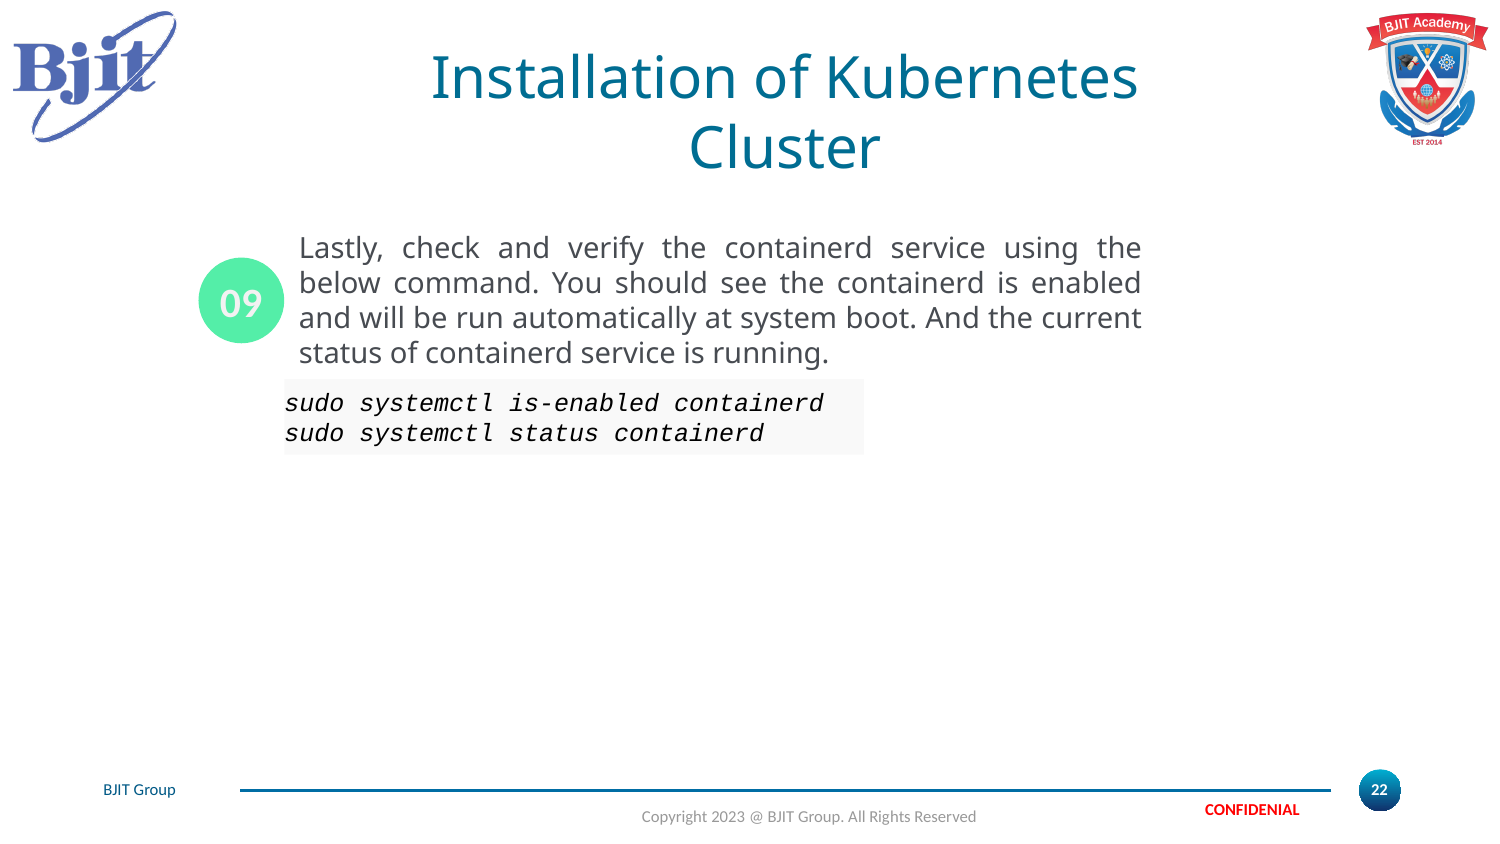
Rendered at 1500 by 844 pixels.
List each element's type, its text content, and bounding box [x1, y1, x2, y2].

picture [1363, 10, 1492, 148]
picture [13, 10, 177, 143]
title Installation of Kubernetes Cluster [336, 40, 1235, 112]
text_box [198, 221, 1158, 456]
